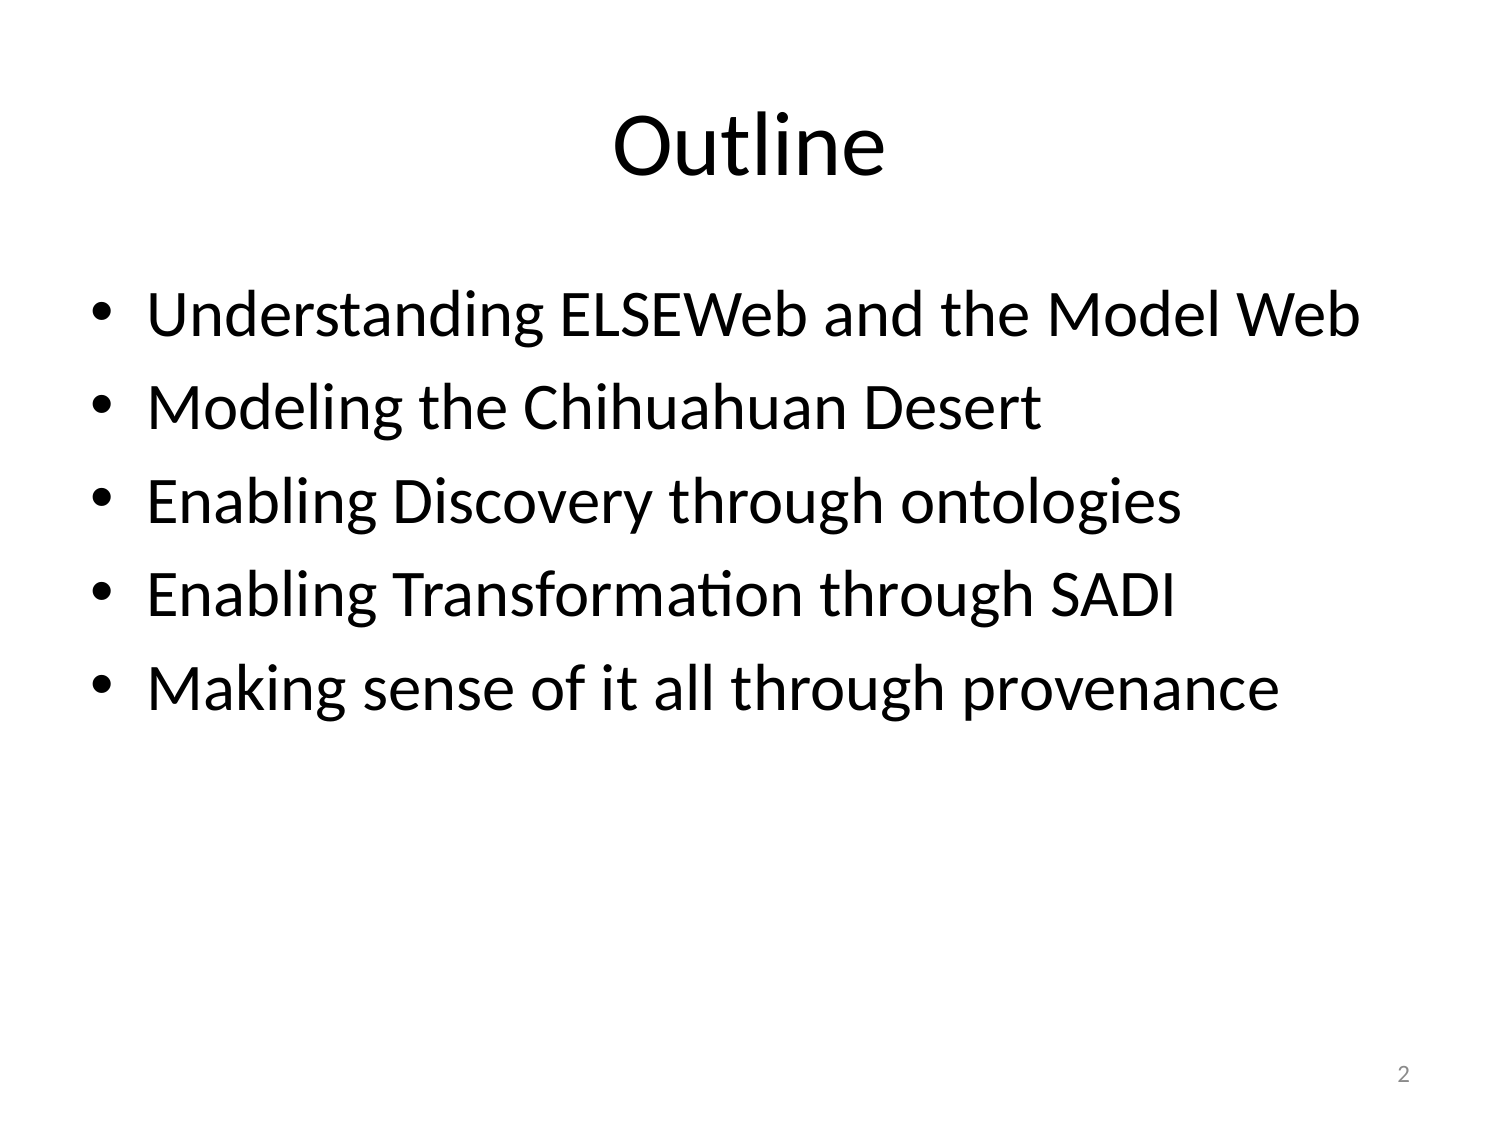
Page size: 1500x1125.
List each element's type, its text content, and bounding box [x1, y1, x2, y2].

list Understanding ELSEWeb and the Model Web Modeling the Chihuahuan Desert Enabling Discovery through ontologies Enabling Transformation through SADI Making sense of it all through provenance [75, 262, 1425, 1005]
title Outline [75, 45, 1425, 233]
slide_number 2 [1074, 1042, 1425, 1103]
